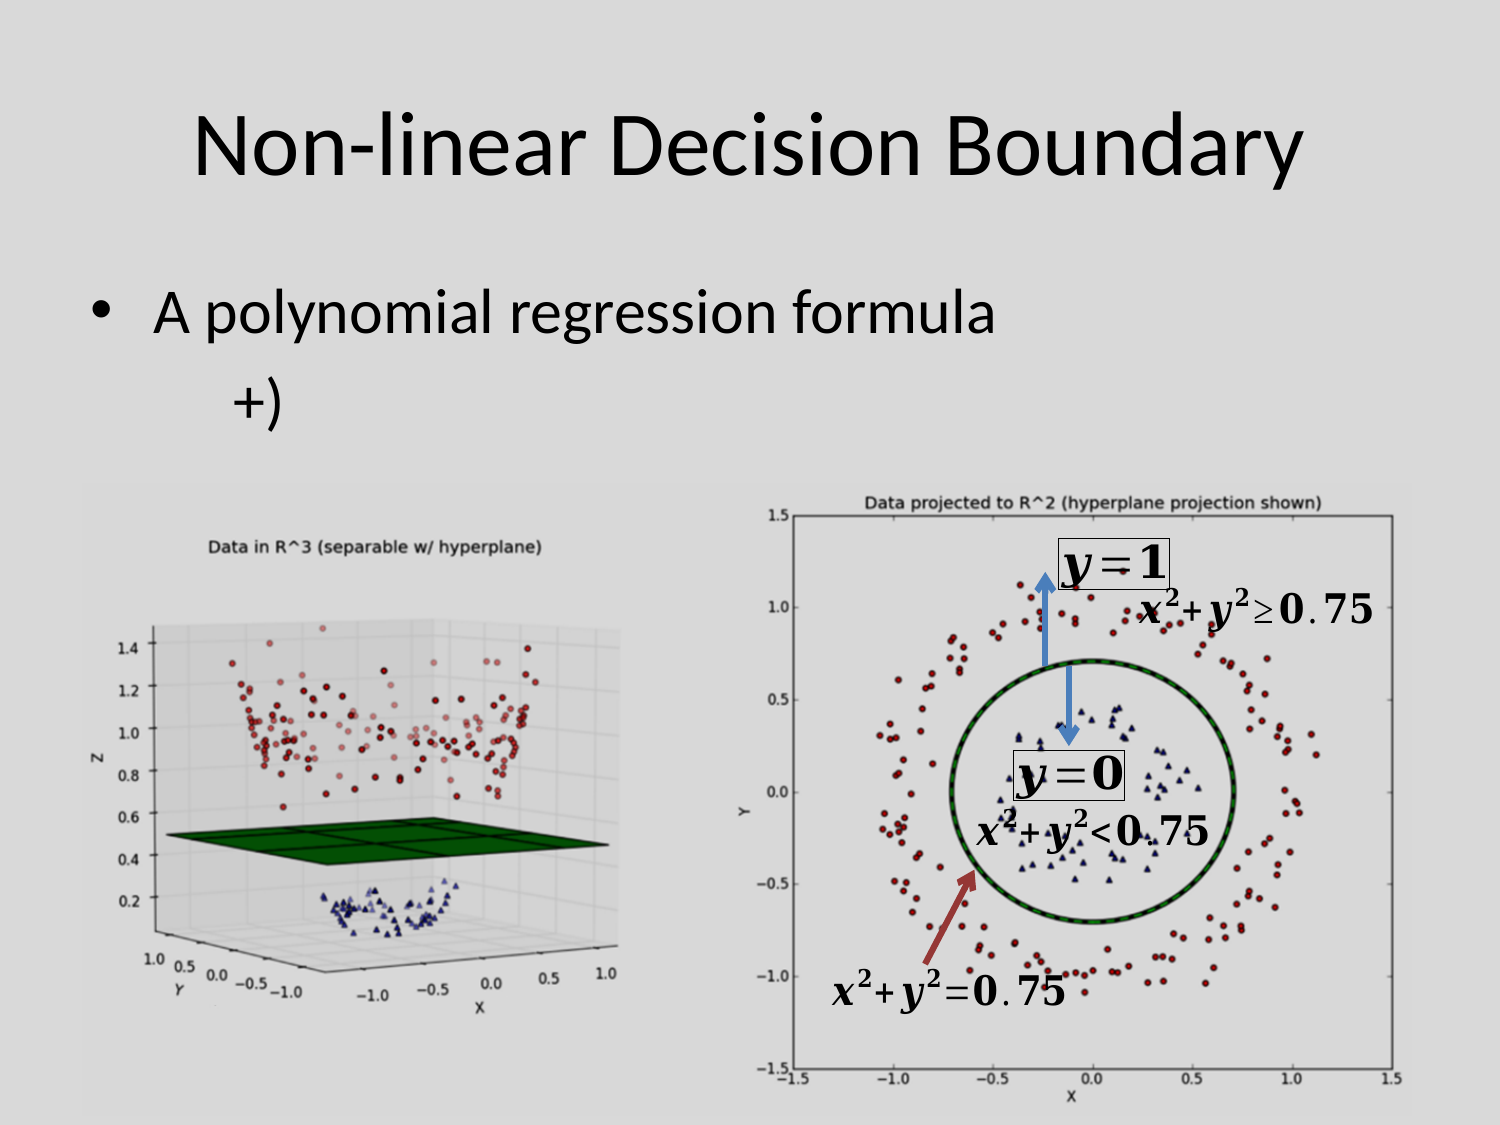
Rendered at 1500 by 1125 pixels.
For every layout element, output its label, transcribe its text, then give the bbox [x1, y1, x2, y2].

title Non-linear Decision Boundary [75, 45, 1425, 233]
picture [82, 483, 1412, 1116]
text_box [924, 869, 975, 965]
